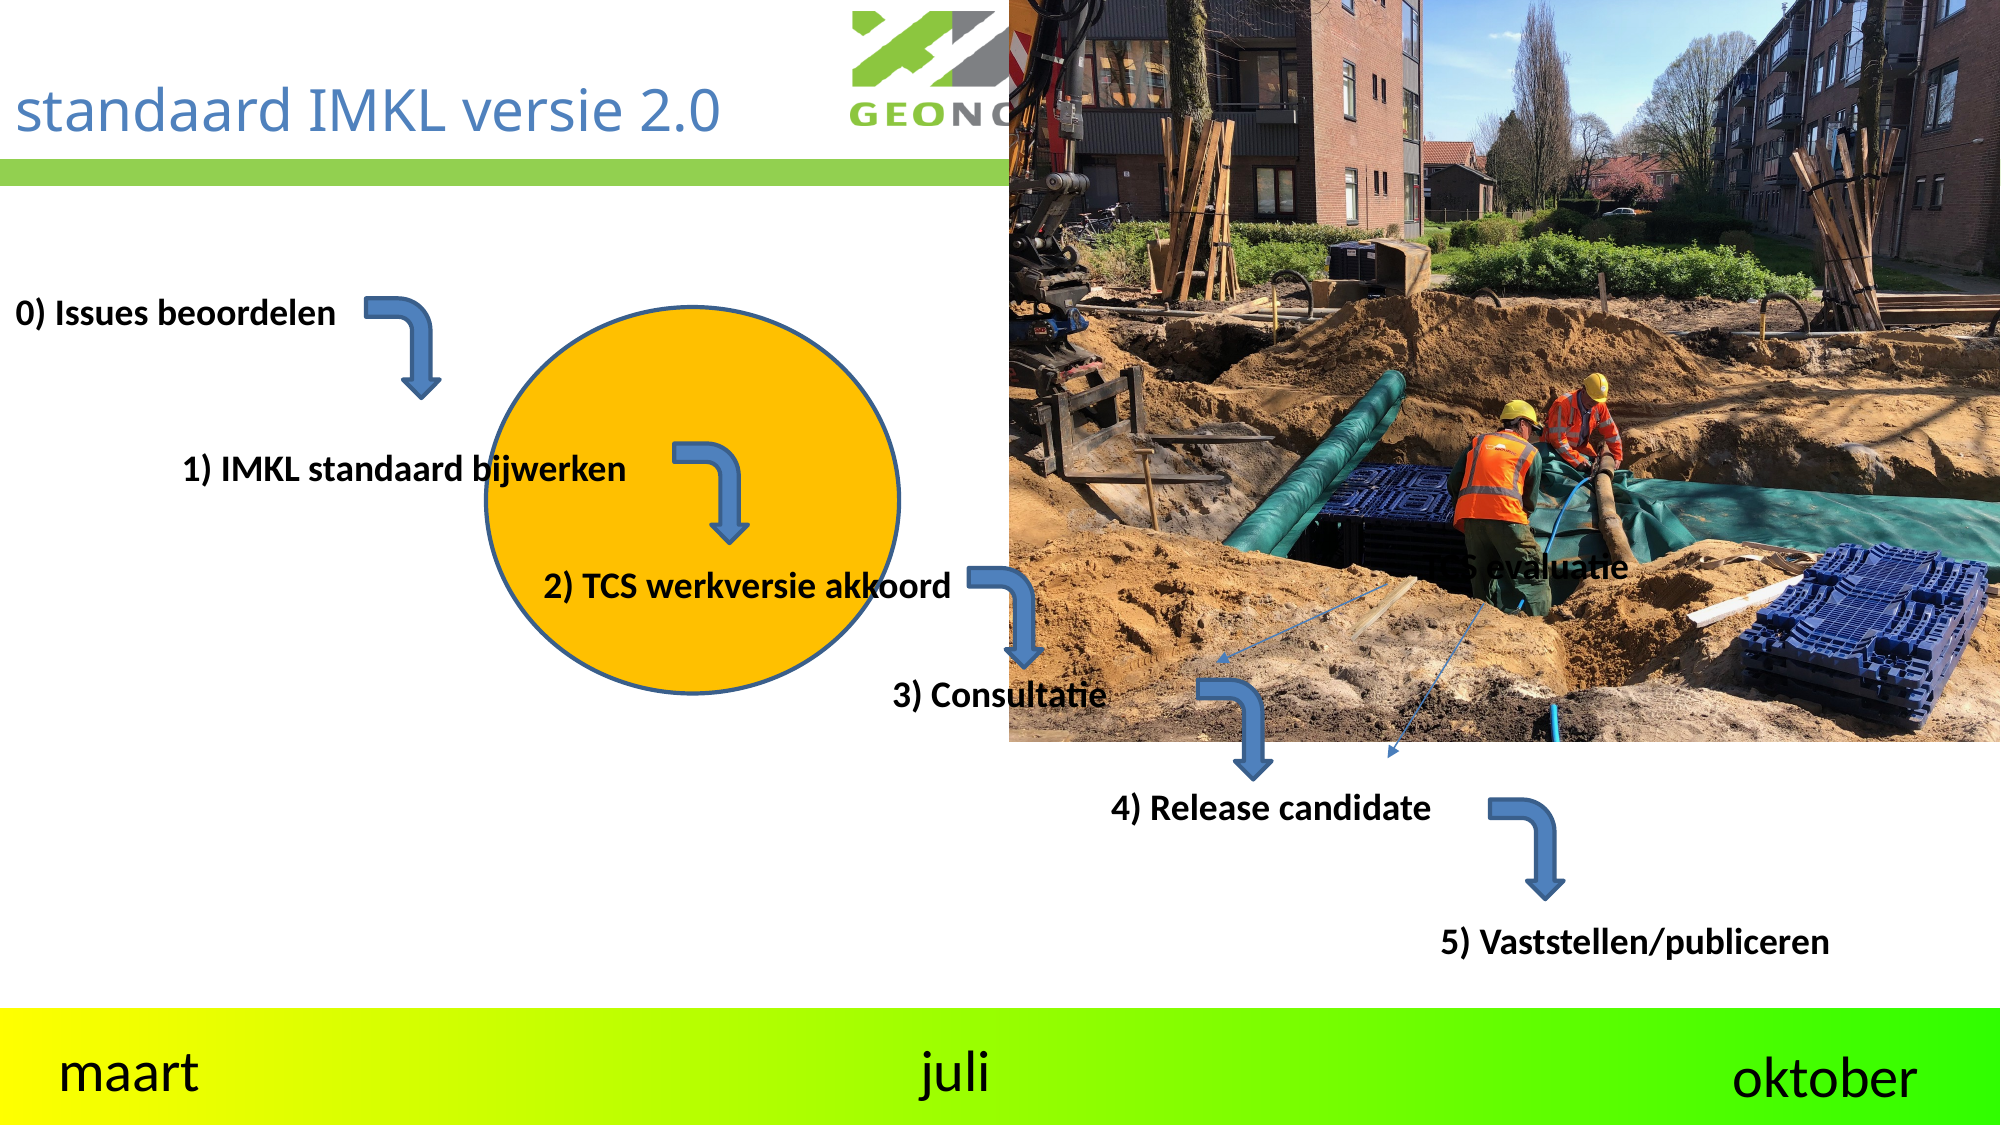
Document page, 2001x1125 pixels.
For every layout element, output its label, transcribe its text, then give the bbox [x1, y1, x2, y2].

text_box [0, 280, 1848, 971]
text_box [0, 1006, 2000, 1125]
text_box standaard IMKL versie 2.0 [0, 65, 842, 279]
picture [850, 0, 2000, 742]
text_box maart [43, 1025, 216, 1111]
text_box oktober [1717, 1031, 1935, 1117]
text_box juli [904, 1025, 1007, 1111]
